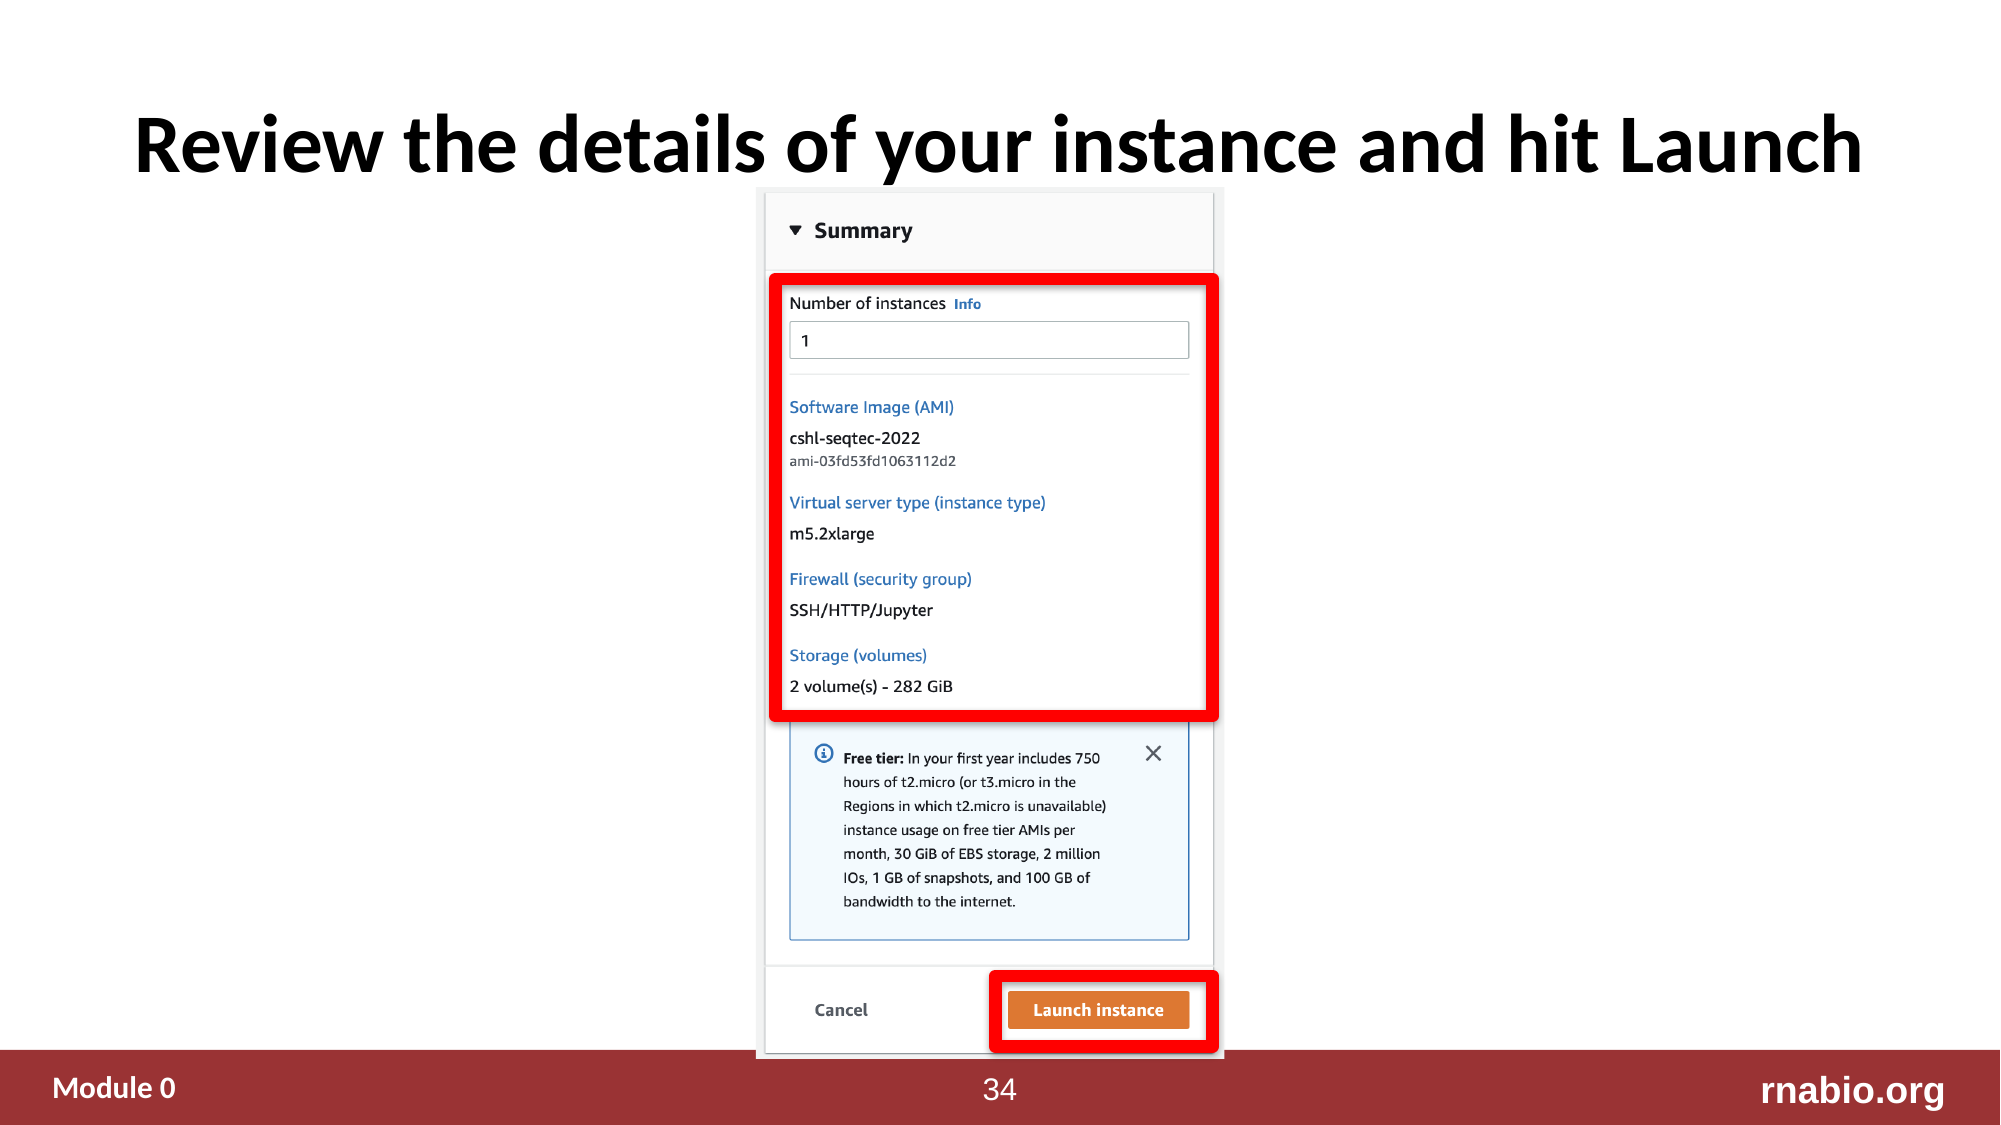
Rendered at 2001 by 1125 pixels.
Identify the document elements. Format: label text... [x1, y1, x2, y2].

title Review the details of your instance and hit Launch [33, 45, 1967, 233]
picture [755, 187, 1225, 1059]
